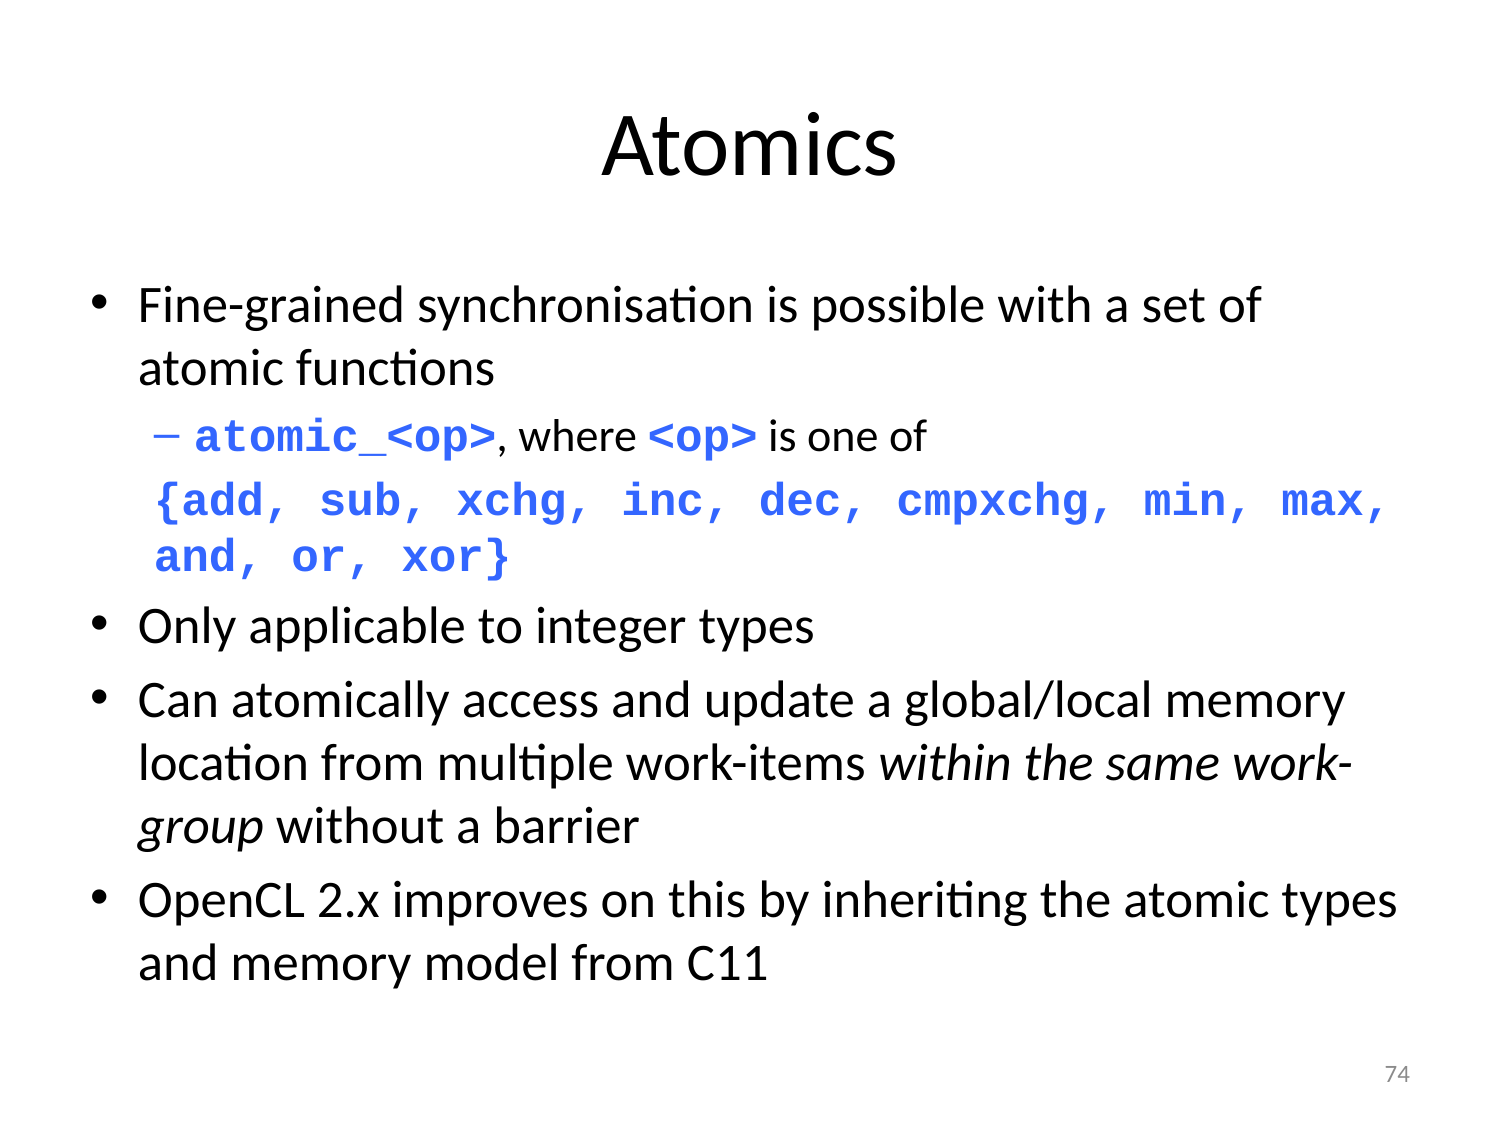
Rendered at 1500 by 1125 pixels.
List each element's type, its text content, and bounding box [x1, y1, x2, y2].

slide_number 74 [1074, 1042, 1425, 1103]
list Fine-grained synchronisation is possible with a set of atomic functions atomic_<op>, where <op> is one of {add, sub, xchg, inc, dec, cmpxchg, min, max, and, or, xor} Only applicable to integer types Can atomically access and update a global/local memory location from multiple work-items within the same work-group without a barrier OpenCL 2.x improves on this by inheriting the atomic types and memory model from C11 [75, 262, 1425, 1005]
title Atomics [75, 45, 1425, 233]
